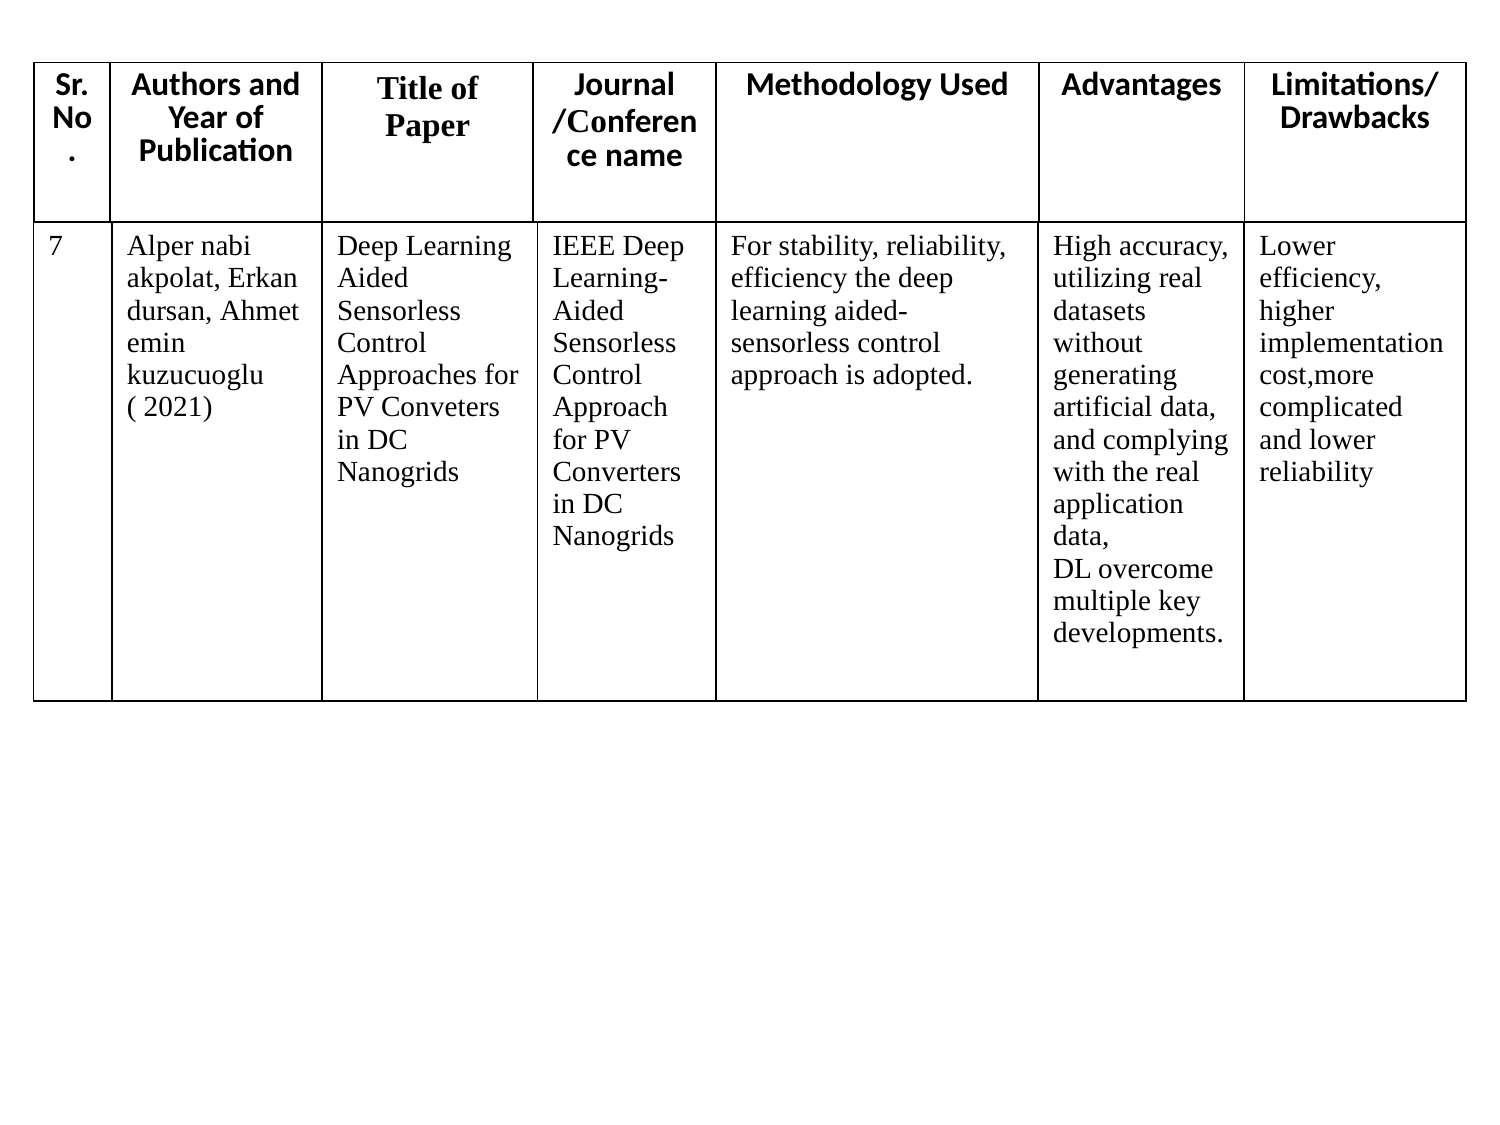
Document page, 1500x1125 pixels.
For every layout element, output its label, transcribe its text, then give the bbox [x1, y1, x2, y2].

table_header Methodology Used [717, 63, 1038, 221]
table_header Authors and Year of Publication [111, 63, 321, 221]
table_header Advantages [1040, 63, 1244, 221]
table_header IEEE Deep Learning-Aided Sensorless Control Approach for PV Converters in DC Nanogrids [538, 223, 715, 700]
table_header High accuracy, utilizing real datasets without generating artificial data, and complying with the real application data, DL overcome multiple key developments. [1039, 223, 1243, 700]
table_header 7 [34, 223, 111, 700]
table_header Title of Paper [323, 63, 532, 221]
table_header Journal /Conference name [534, 63, 715, 221]
table_header Limitations/ Drawbacks [1245, 63, 1465, 221]
table_header Deep Learning Aided Sensorless Control Approaches for PV Conveters in DC Nanogrids [323, 223, 537, 700]
table_header For stability, reliability, efficiency the deep learning aided-sensorless control approach is adopted. [717, 223, 1037, 700]
table_header Sr. No. [35, 63, 109, 221]
table_header Alper nabi akpolat, Erkan dursan, Ahmet emin kuzucuoglu ( 2021) [113, 223, 321, 700]
table_header Lower efficiency, higher implementation cost,more complicated and lower reliability [1245, 223, 1465, 700]
